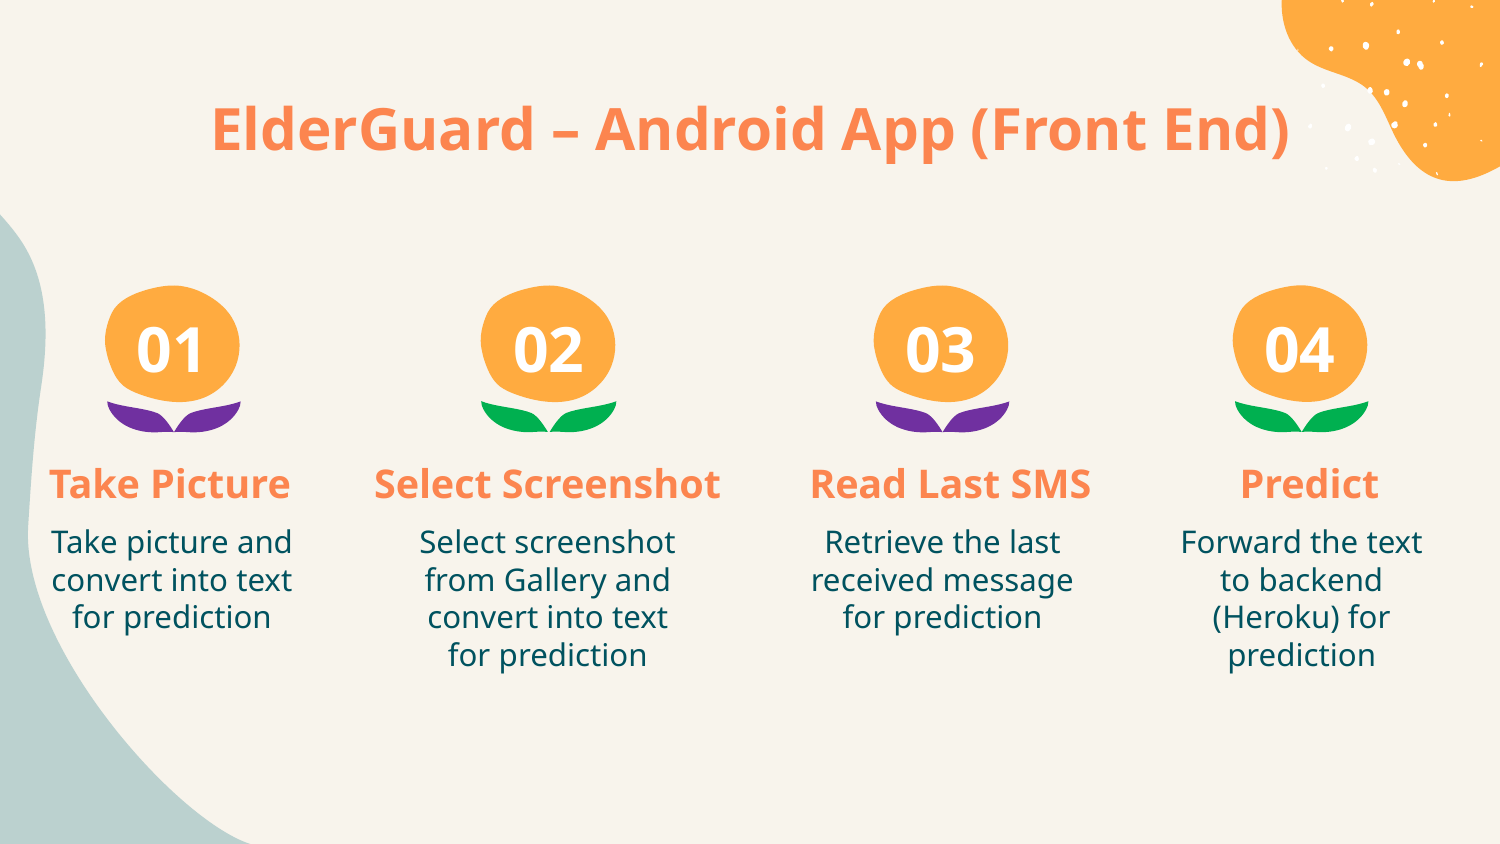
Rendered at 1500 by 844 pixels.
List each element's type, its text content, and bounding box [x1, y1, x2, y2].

subtitle Select screenshot from Gallery and convert into text for prediction [396, 515, 700, 683]
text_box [863, 273, 1019, 453]
title ElderGuard – Android App (Front End) [51, 76, 1449, 171]
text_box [94, 273, 250, 453]
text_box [470, 273, 626, 452]
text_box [1222, 273, 1378, 452]
subtitle Retrieve the last received message for prediction [791, 507, 1095, 683]
text_box Forward the text to backend (Heroku) for prediction [1150, 507, 1454, 683]
title Read Last SMS [793, 443, 1108, 515]
title Take Picture [20, 443, 319, 515]
subtitle Take picture and convert into text for prediction [20, 507, 324, 683]
text_box Predict [1152, 443, 1467, 515]
title Select Screenshot [357, 443, 739, 515]
